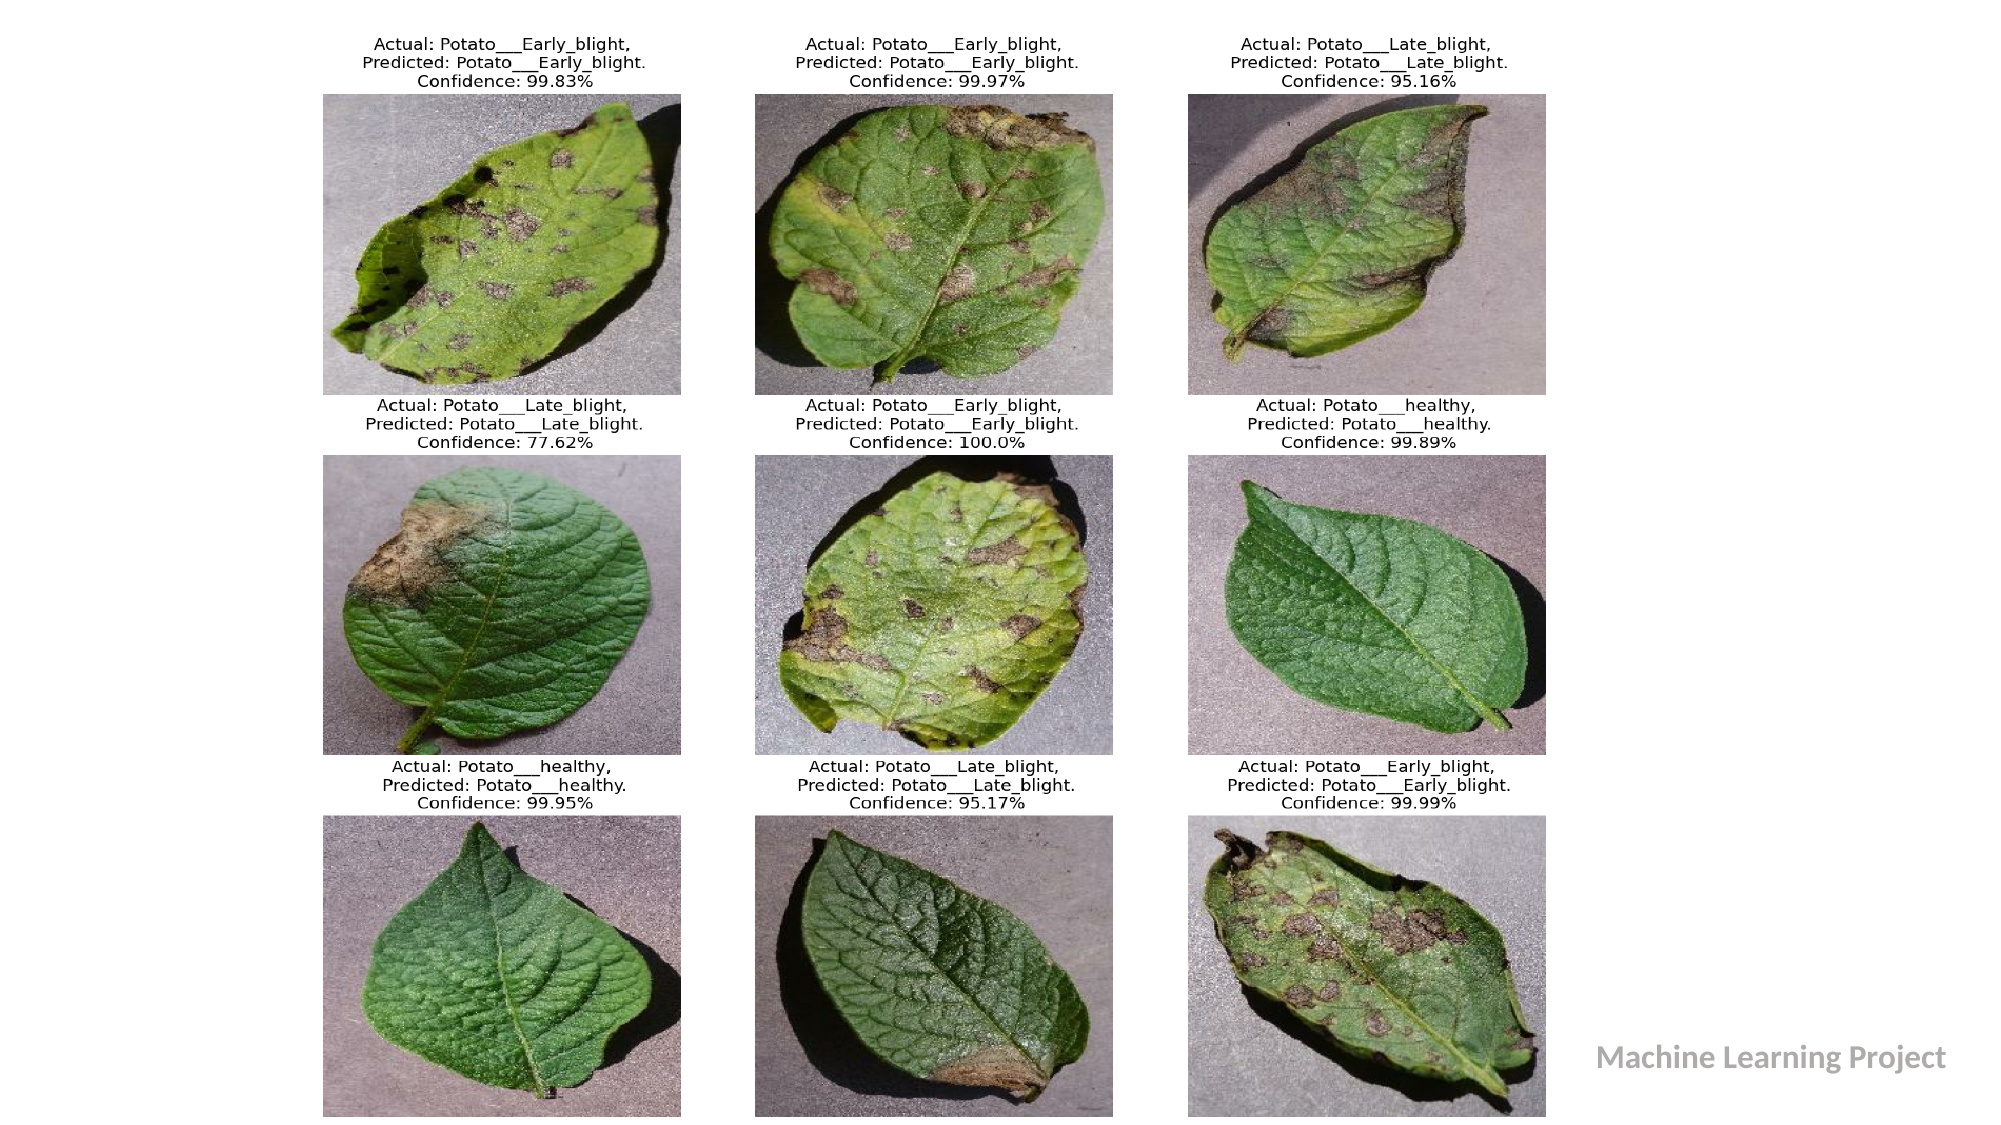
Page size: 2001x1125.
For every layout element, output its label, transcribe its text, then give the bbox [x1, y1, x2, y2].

text_box Machine Learning Project [1556, 1032, 2000, 1099]
picture [313, 28, 1556, 1125]
